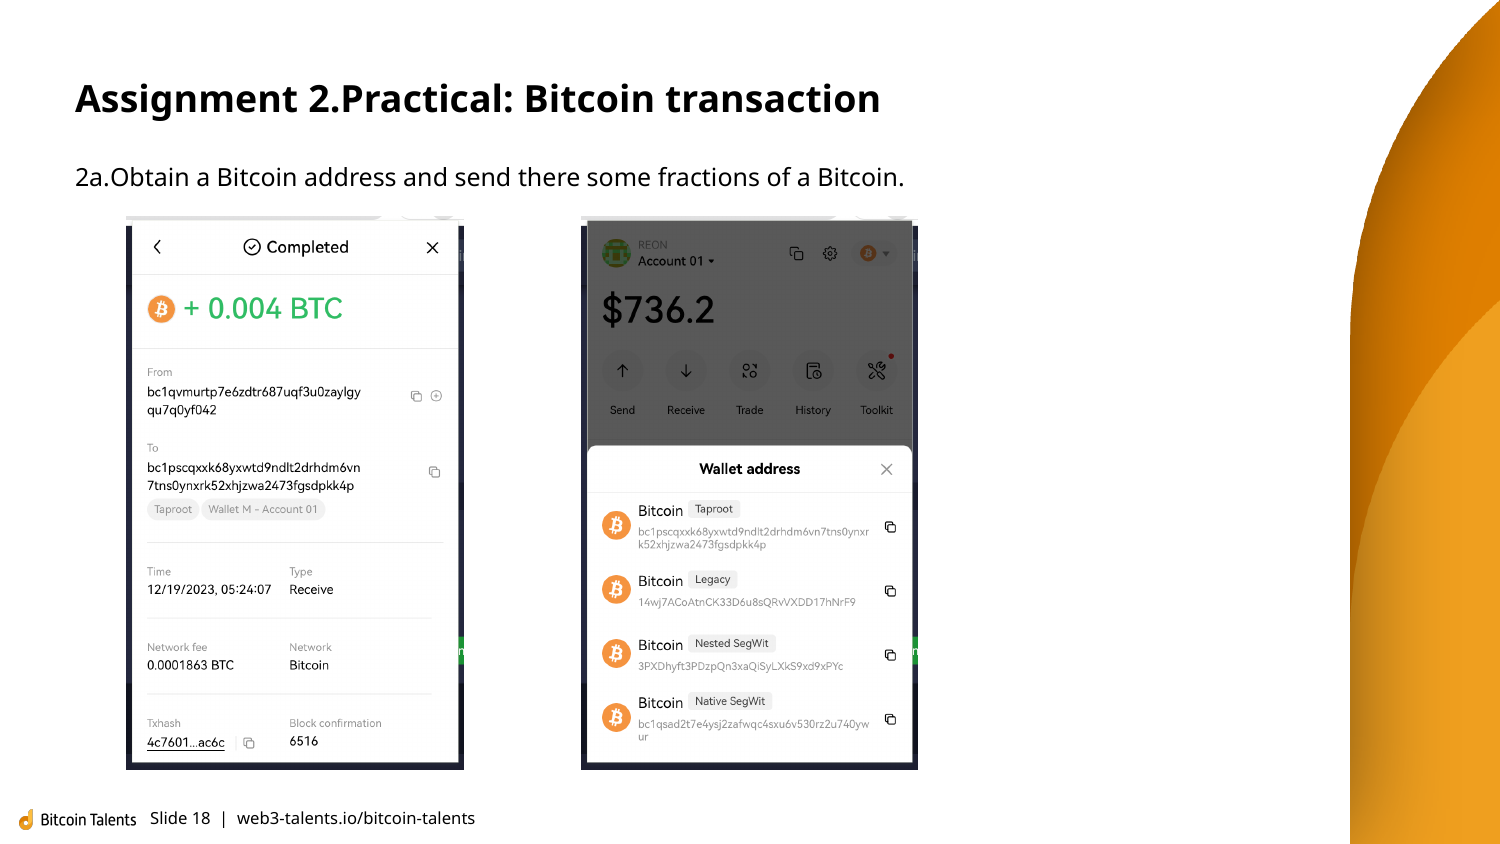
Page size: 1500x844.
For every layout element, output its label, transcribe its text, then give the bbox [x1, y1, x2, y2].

picture [0, 0, 1500, 844]
list 2a.Obtain a Bitcoin address and send there some fractions of a Bitcoin. [75, 157, 1275, 770]
title Assignment 2.Practical: Bitcoin transaction [75, 75, 1275, 157]
